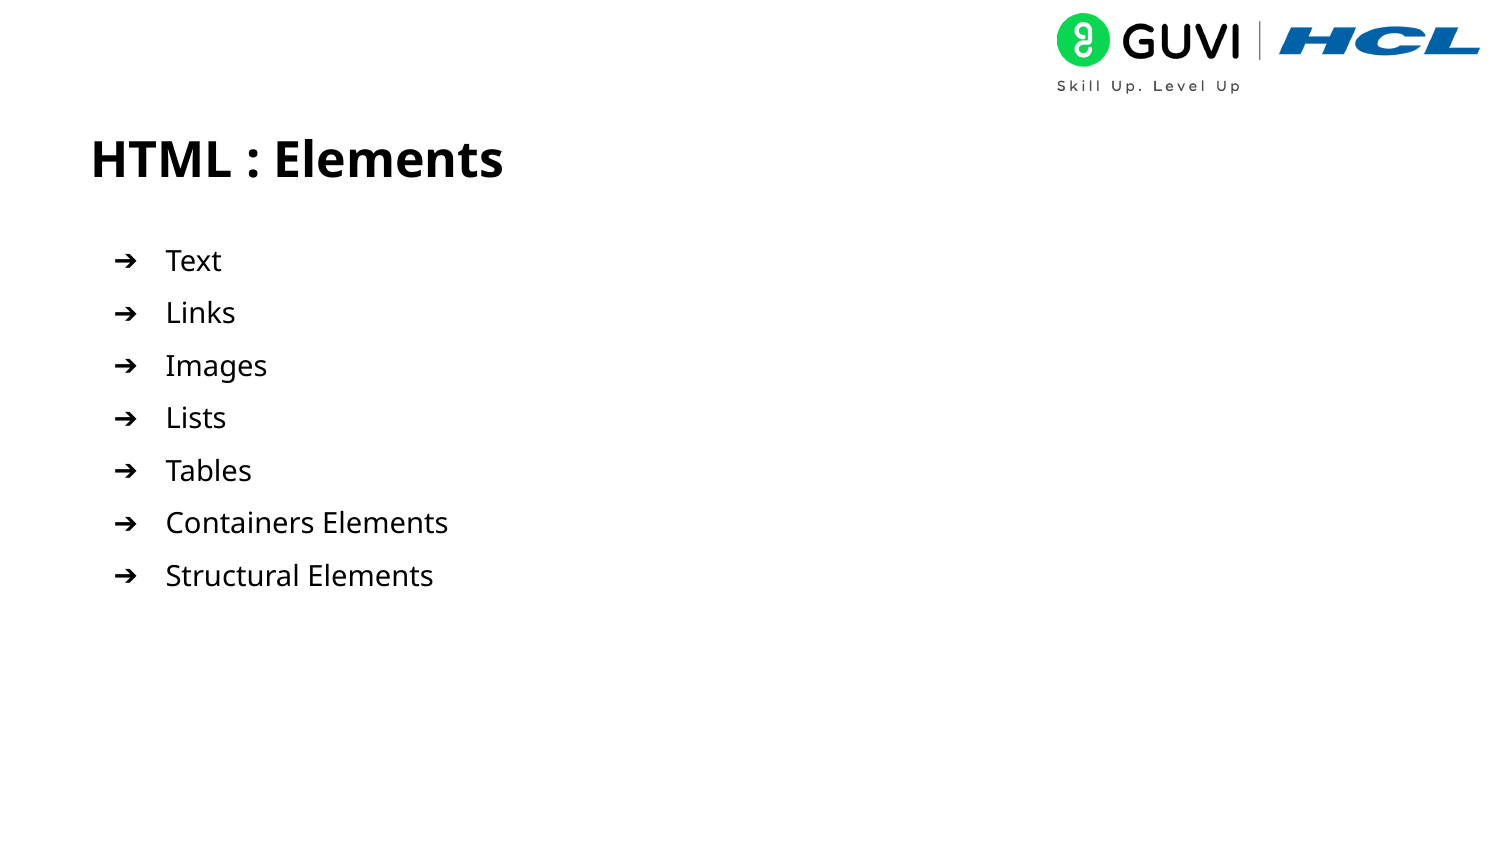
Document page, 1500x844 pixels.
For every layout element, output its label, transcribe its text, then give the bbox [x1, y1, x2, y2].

title HTML : Elements [75, 112, 1424, 209]
text_box Text Links Images Lists Tables Containers Elements Structural Elements [75, 209, 1425, 607]
picture [1057, 13, 1480, 102]
